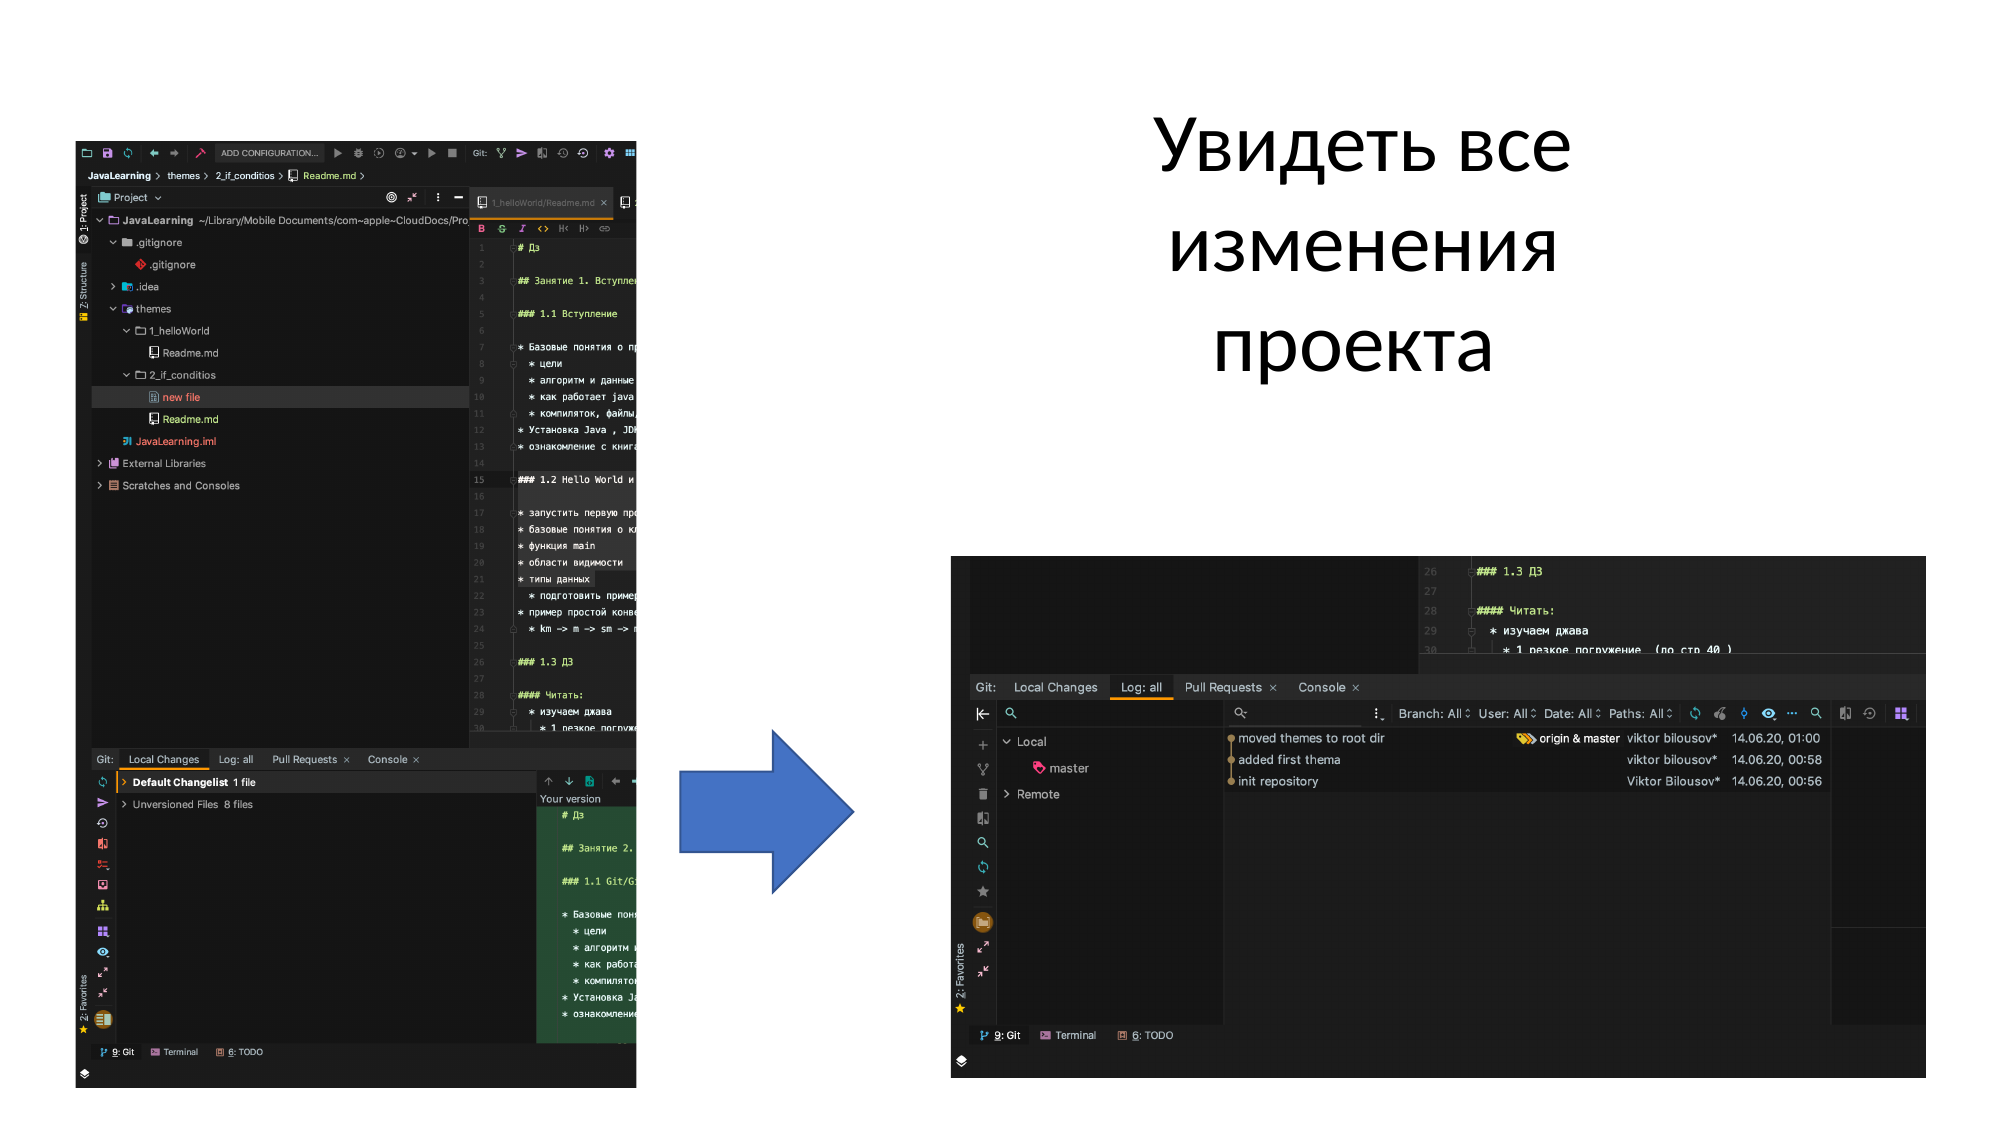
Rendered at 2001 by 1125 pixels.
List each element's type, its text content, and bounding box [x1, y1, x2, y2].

text_box [679, 728, 855, 895]
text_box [74, 653, 275, 1085]
picture [950, 556, 1926, 1078]
picture [75, 141, 637, 1088]
text_box Увидеть все изменения проекта [1047, 80, 1680, 396]
